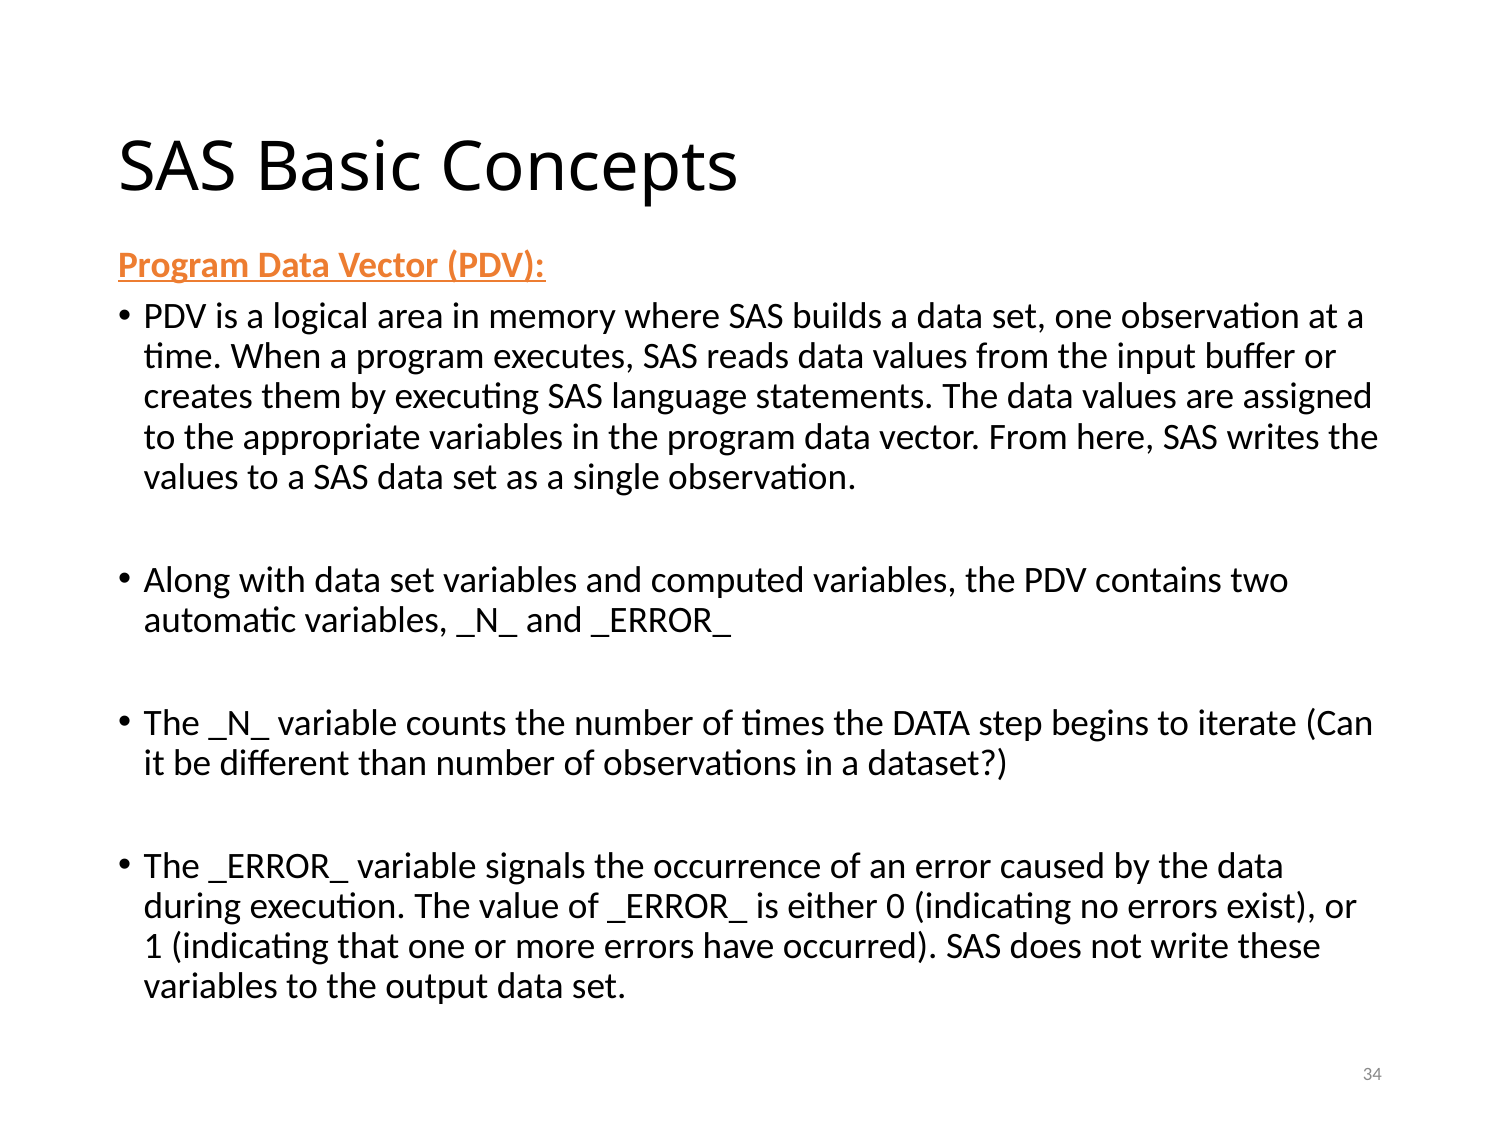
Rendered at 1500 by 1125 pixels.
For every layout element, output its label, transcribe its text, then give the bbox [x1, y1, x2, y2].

title SAS Basic Concepts [103, 59, 1397, 237]
list Program Data Vector (PDV): PDV is a logical area in memory where SAS builds a data set, one observation at a time. When a program executes, SAS reads data values from the input buffer or creates them by executing SAS language statements. The data values are assigned to the appropriate variables in the program data vector. From here, SAS writes the values to a SAS data set as a single observation. Along with data set variables and computed variables, the PDV contains two automatic variables, _N_ and _ERROR_ The _N_ variable counts the number of times the DATA step begins to iterate (Can it be different than number of observations in a dataset?) The _ERROR_ variable signals the occurrence of an error caused by the data during execution. The value of _ERROR_ is either 0 (indicating no errors exist), or 1 (indicating that one or more errors have occurred). SAS does not write these variables to the output data set. [103, 237, 1397, 1025]
slide_number 34 [1059, 1042, 1397, 1103]
